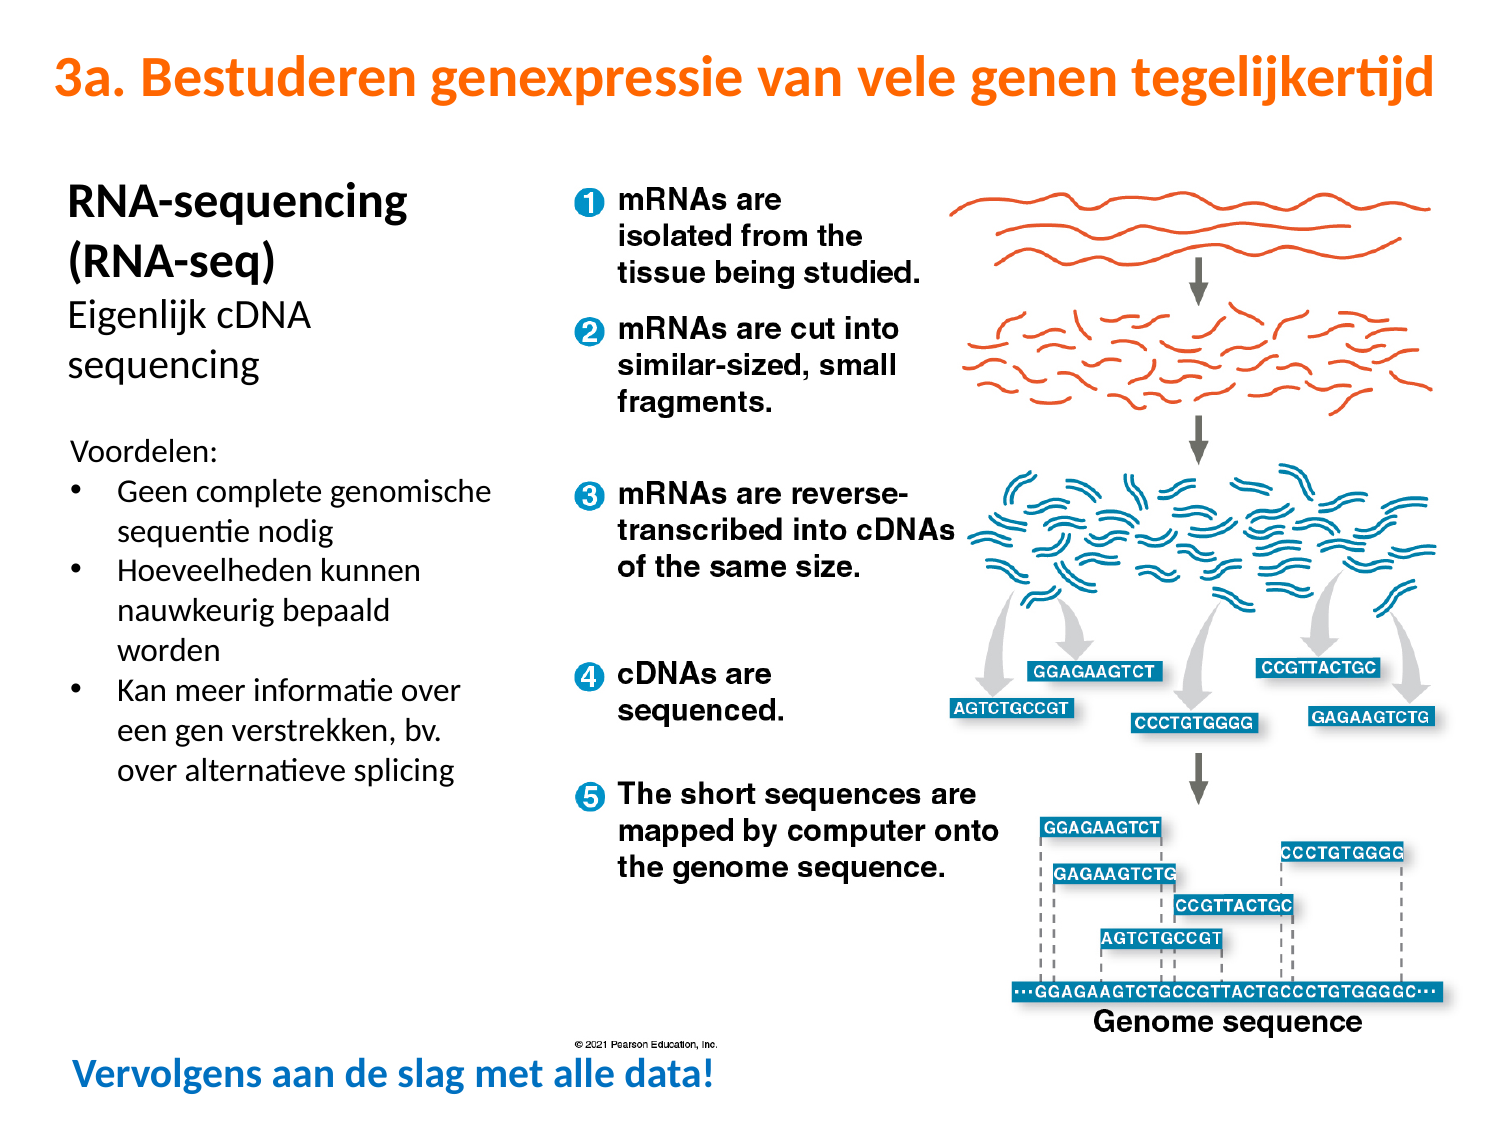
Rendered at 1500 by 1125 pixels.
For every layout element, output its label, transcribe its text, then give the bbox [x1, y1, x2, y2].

text_box RNA-sequencing (RNA-seq) Eigenlijk cDNA sequencing [52, 159, 433, 395]
picture [569, 180, 1471, 1054]
text_box 3a. Bestuderen genexpressie van vele genen tegelijkertijd [38, 30, 1464, 116]
text_box Voordelen: Geen complete genomische sequentie nodig Hoeveelheden kunnen nauwkeurig bepaald worden Kan meer informatie over een gen verstrekken, bv. over alternatieve splicing [55, 421, 511, 796]
text_box Vervolgens aan de slag met alle data! [57, 1038, 743, 1104]
